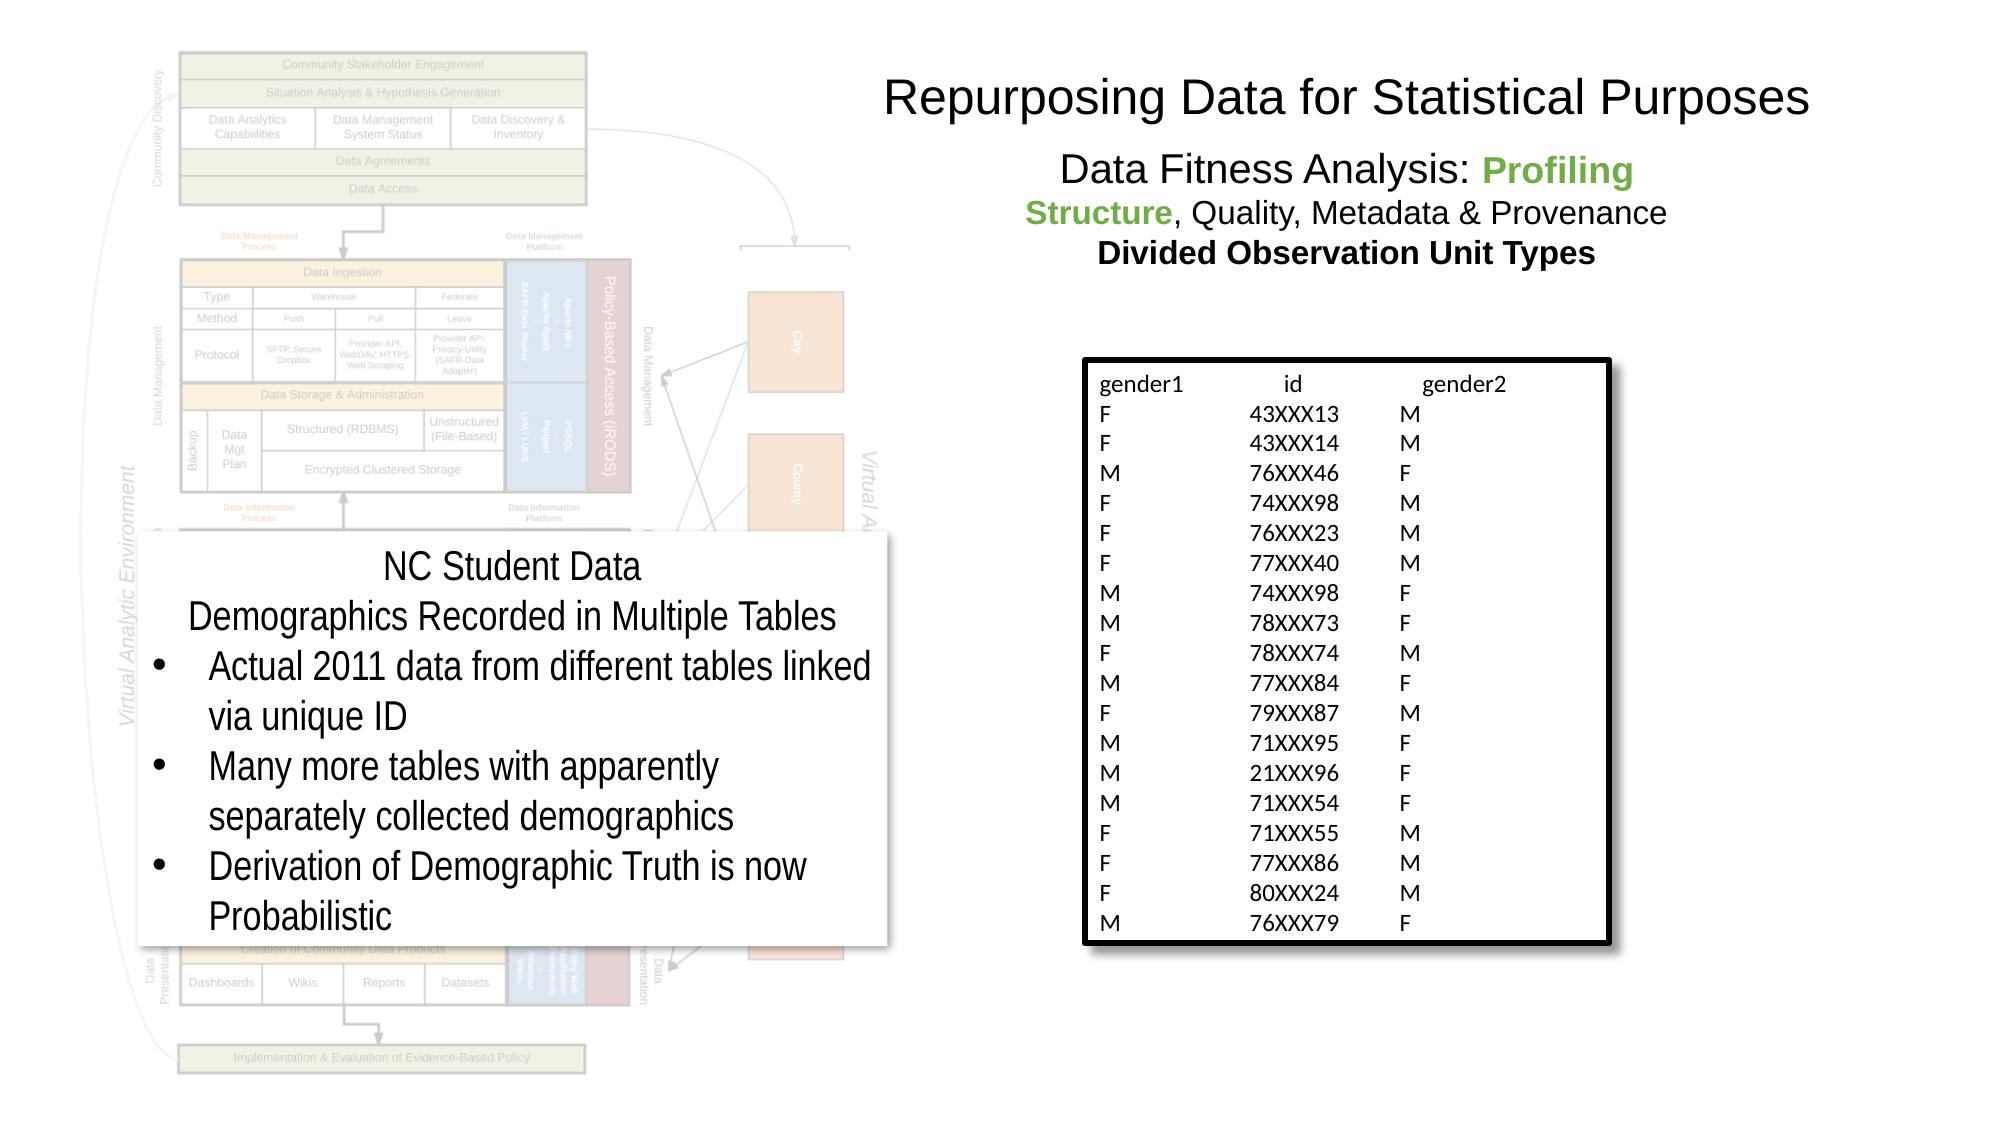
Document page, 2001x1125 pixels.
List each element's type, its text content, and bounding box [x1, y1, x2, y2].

picture [61, 32, 901, 1120]
text_box Repurposing Data for Statistical Purposes Data Fitness Analysis: Profiling Structure, Quality, Metadata & Provenance Divided Observation Unit Types [901, 56, 1934, 279]
text_box gender1 id gender2 F 43XXX13 M F 43XXX14 M M 76XXX46 F F 74XXX98 M F 76XXX23 M F 77XXX40 M M 74XXX98 F M 78XXX73 F F 78XXX74 M M 77XXX84 F F 79XXX87 M M 71XXX95 F M 21XXX96 F M 71XXX54 F F 71XXX55 M F 77XXX86 M F 80XXX24 M M 76XXX79 F [1084, 359, 1609, 944]
